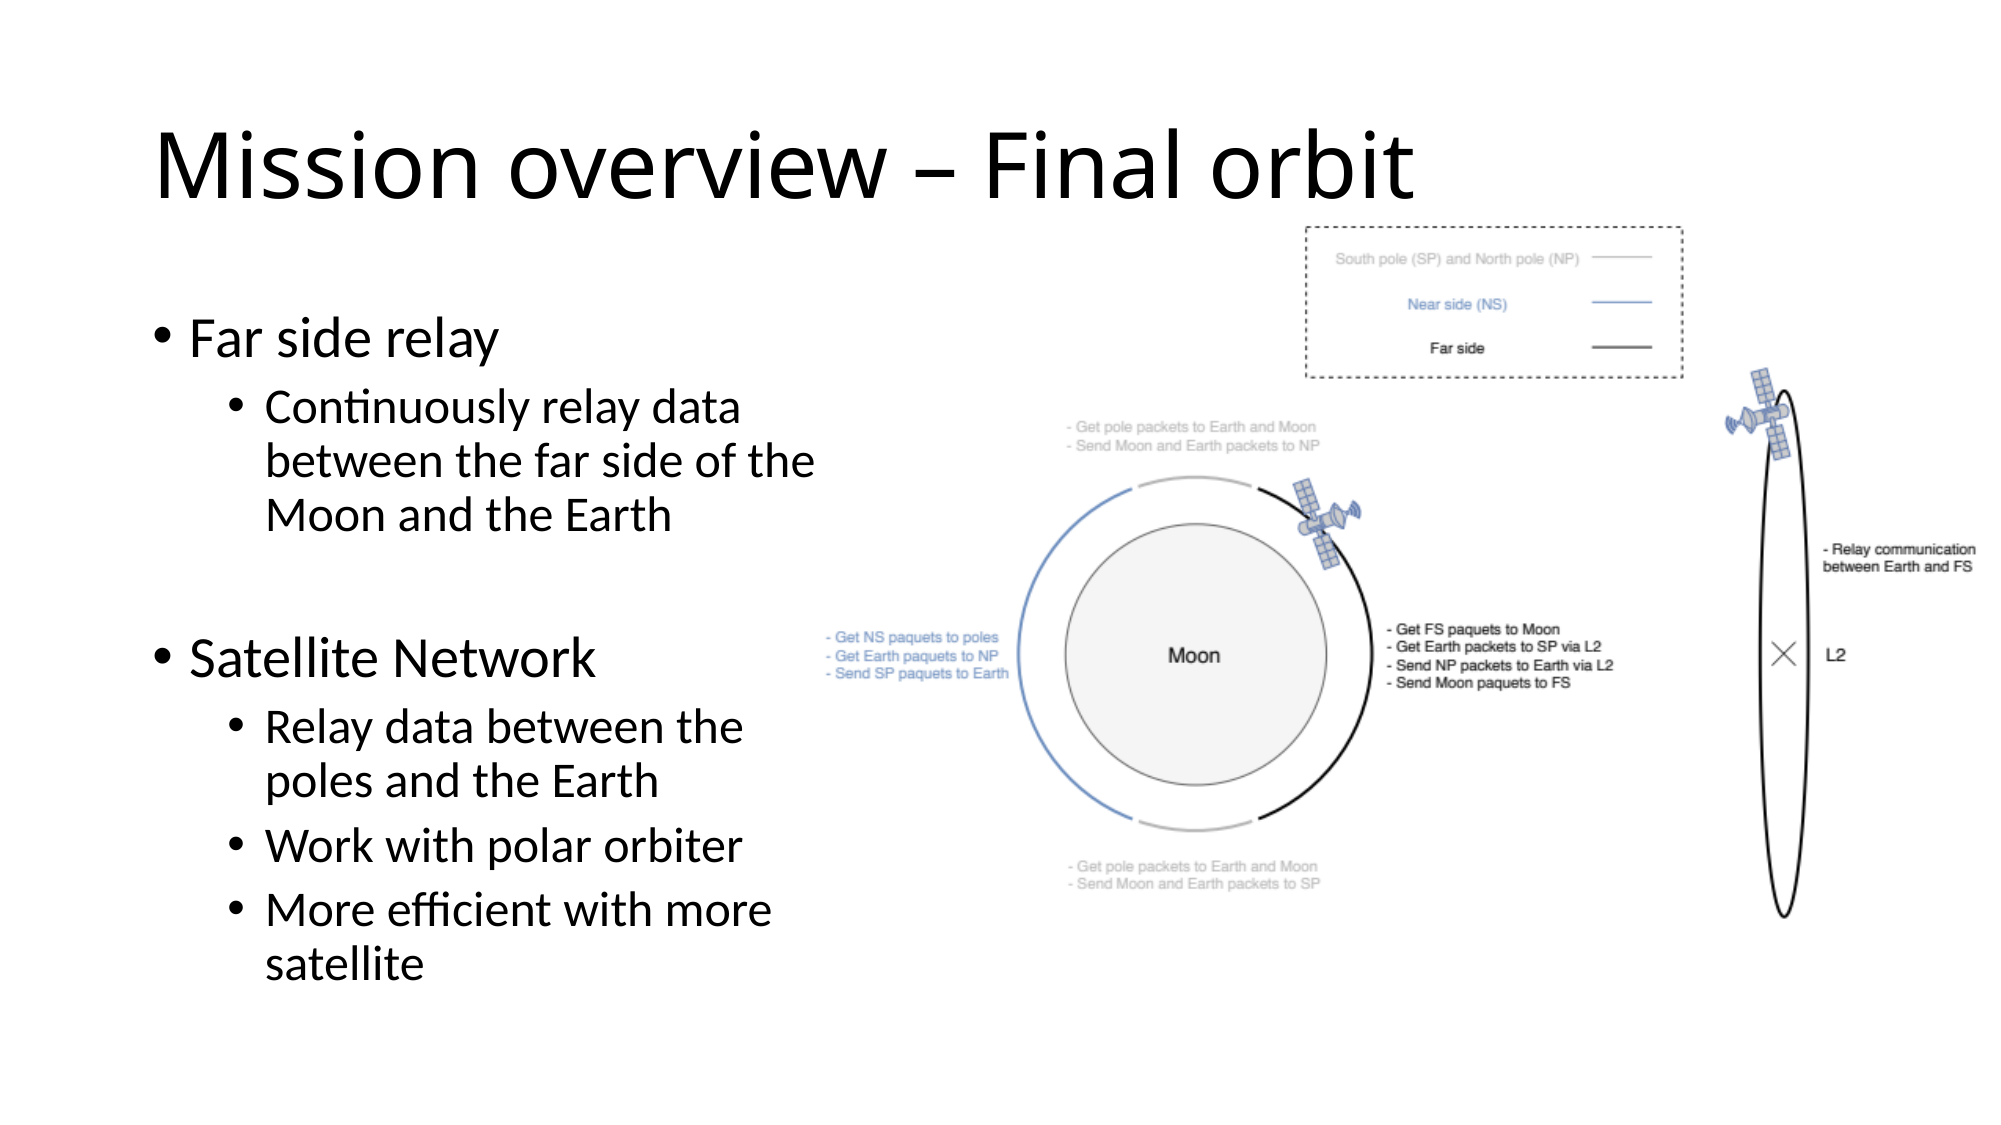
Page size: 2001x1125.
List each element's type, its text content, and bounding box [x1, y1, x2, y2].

text_box Far side relay Continuously relay data between the far side of the Moon and the Earth Satellite Network Relay data between the poles and the Earth Work with polar orbiter More efficient with more satellite [137, 299, 890, 1014]
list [822, 225, 2000, 919]
title Mission overview – Final orbit [137, 59, 1863, 278]
